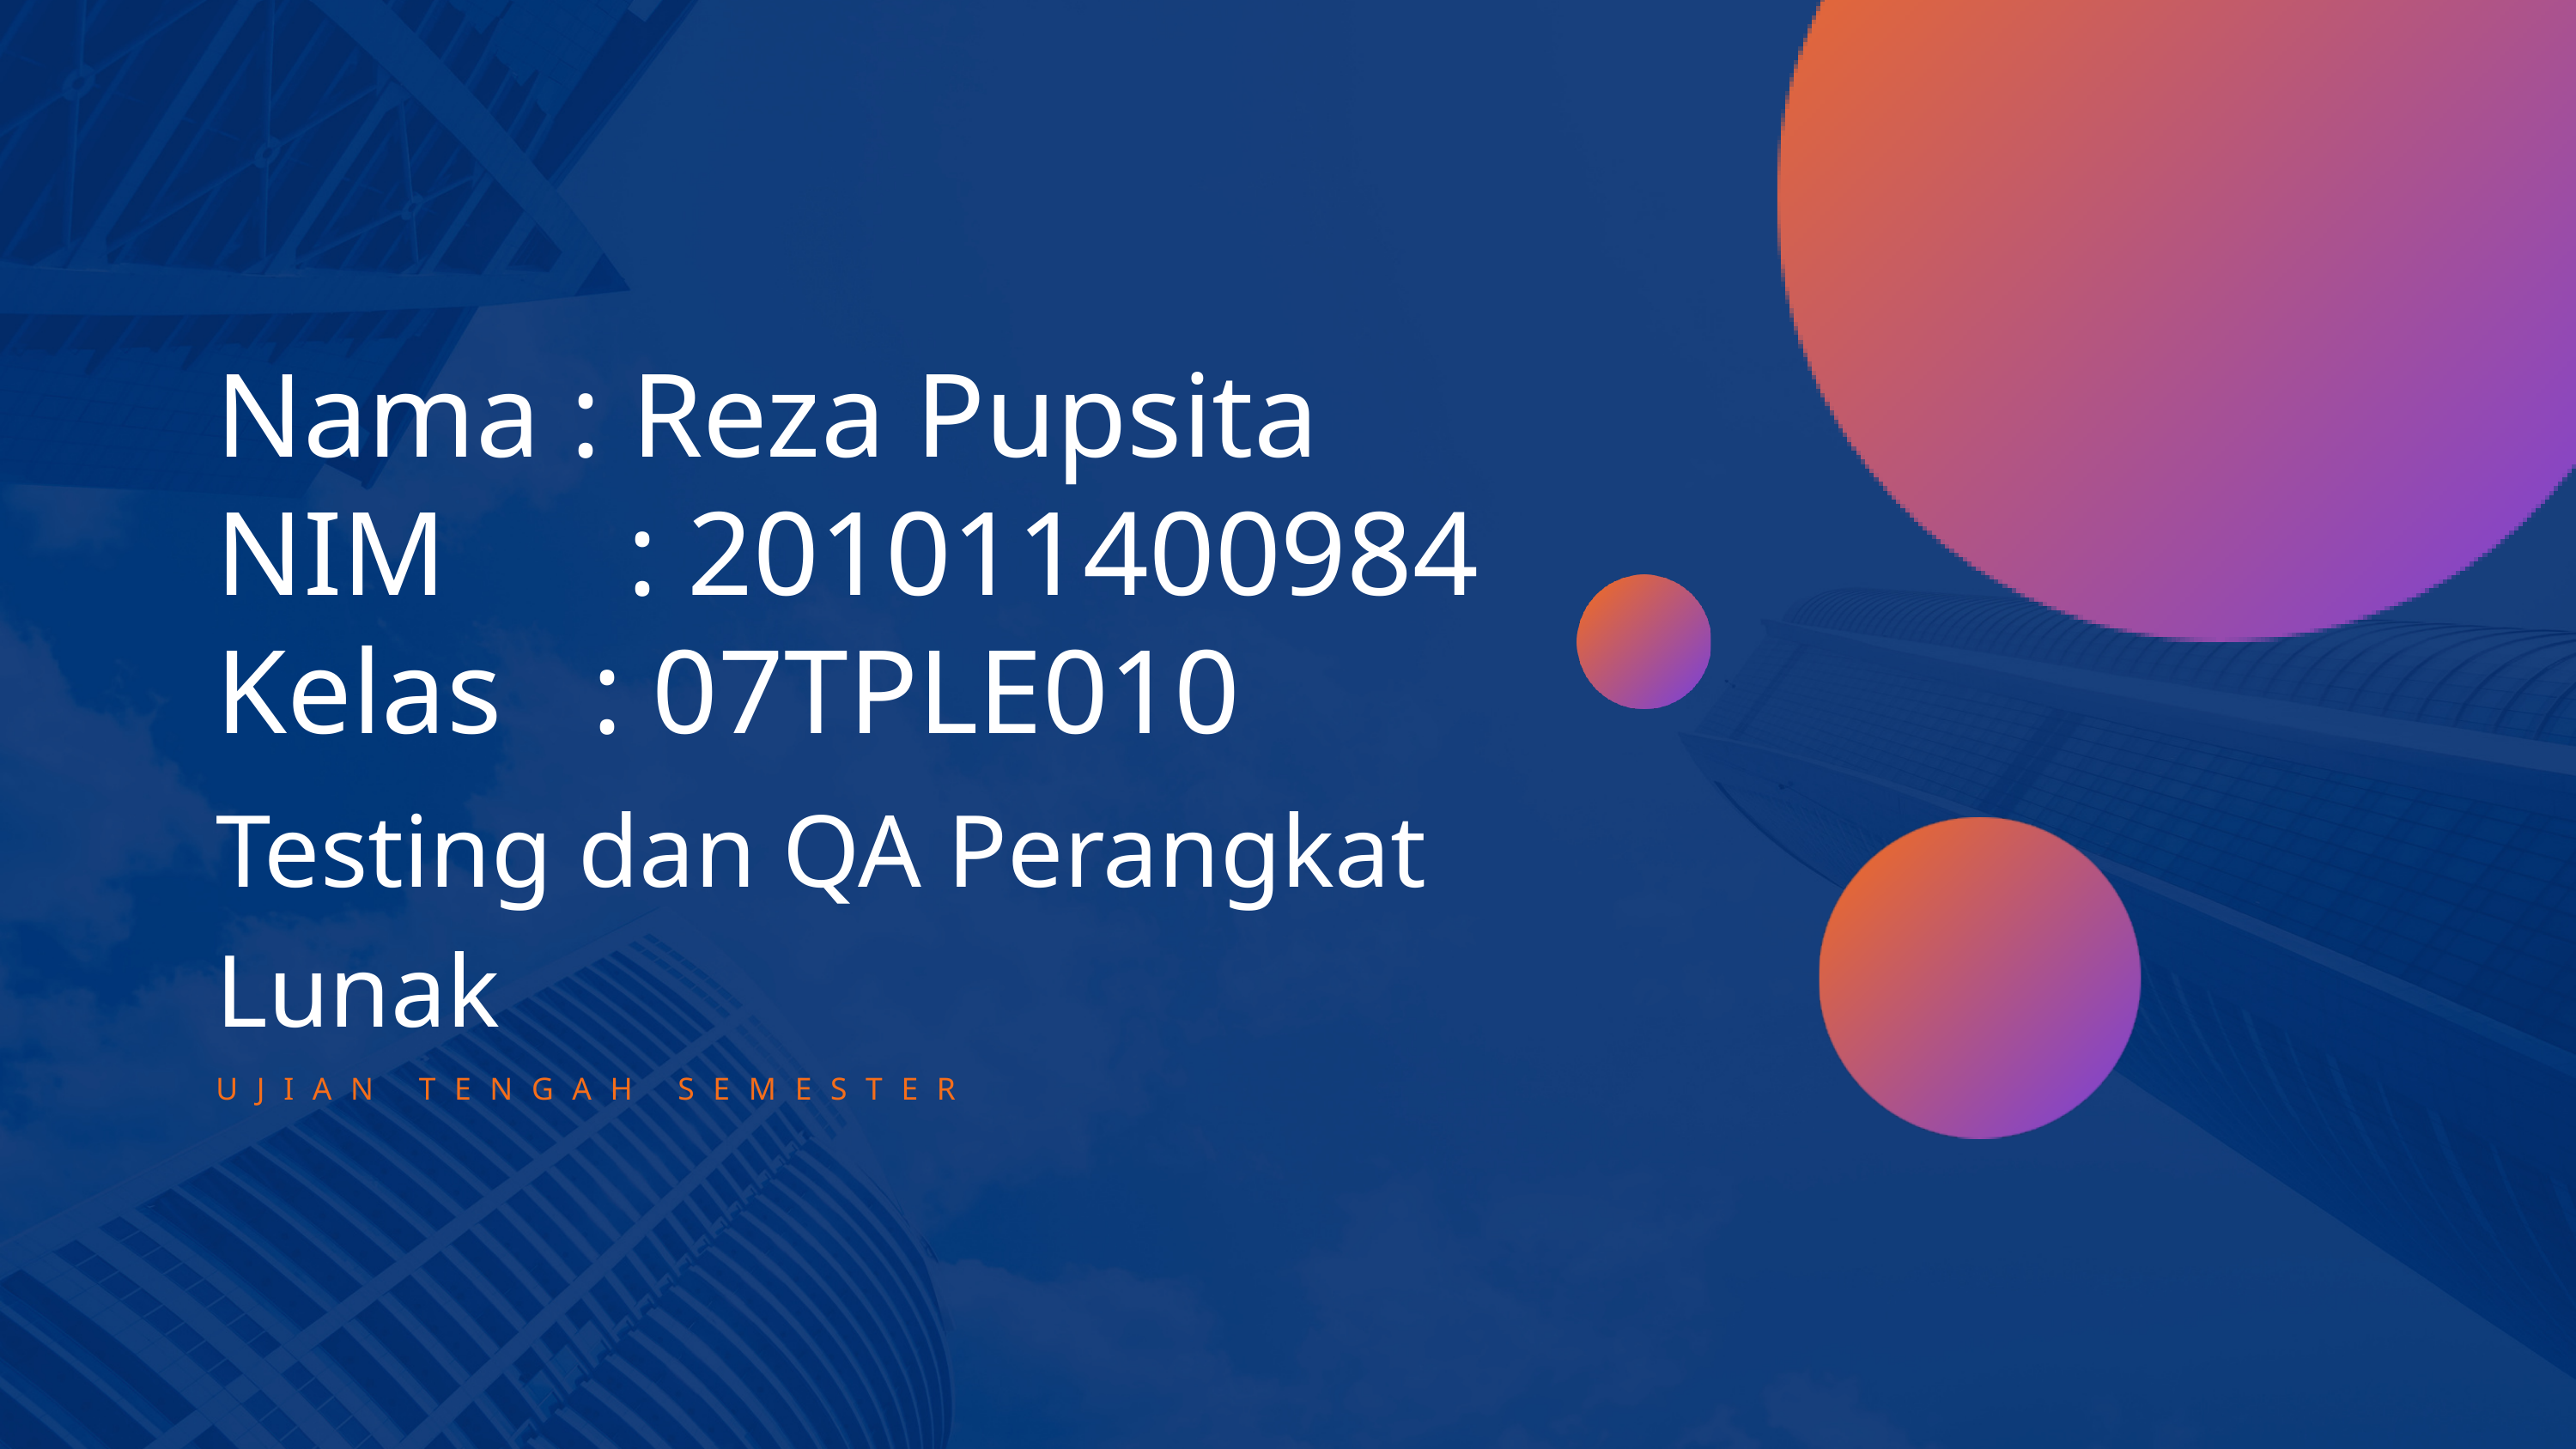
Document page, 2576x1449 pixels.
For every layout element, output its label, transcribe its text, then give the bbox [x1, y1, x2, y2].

text_box [1644, 574, 1711, 709]
text_box Nama : Reza Pupsita [216, 318, 1644, 457]
text_box UJIAN TENGAH SEMESTER [216, 1063, 1414, 1106]
text_box Kelas : 07TPLE010 [216, 595, 1644, 757]
text_box [1777, 0, 2576, 642]
text_box [1819, 817, 2142, 1140]
text_box [0, 0, 2576, 1449]
text_box NIM : 201011400984 [216, 457, 1644, 595]
text_box Testing dan QA Perangkat Lunak [216, 767, 1644, 1047]
